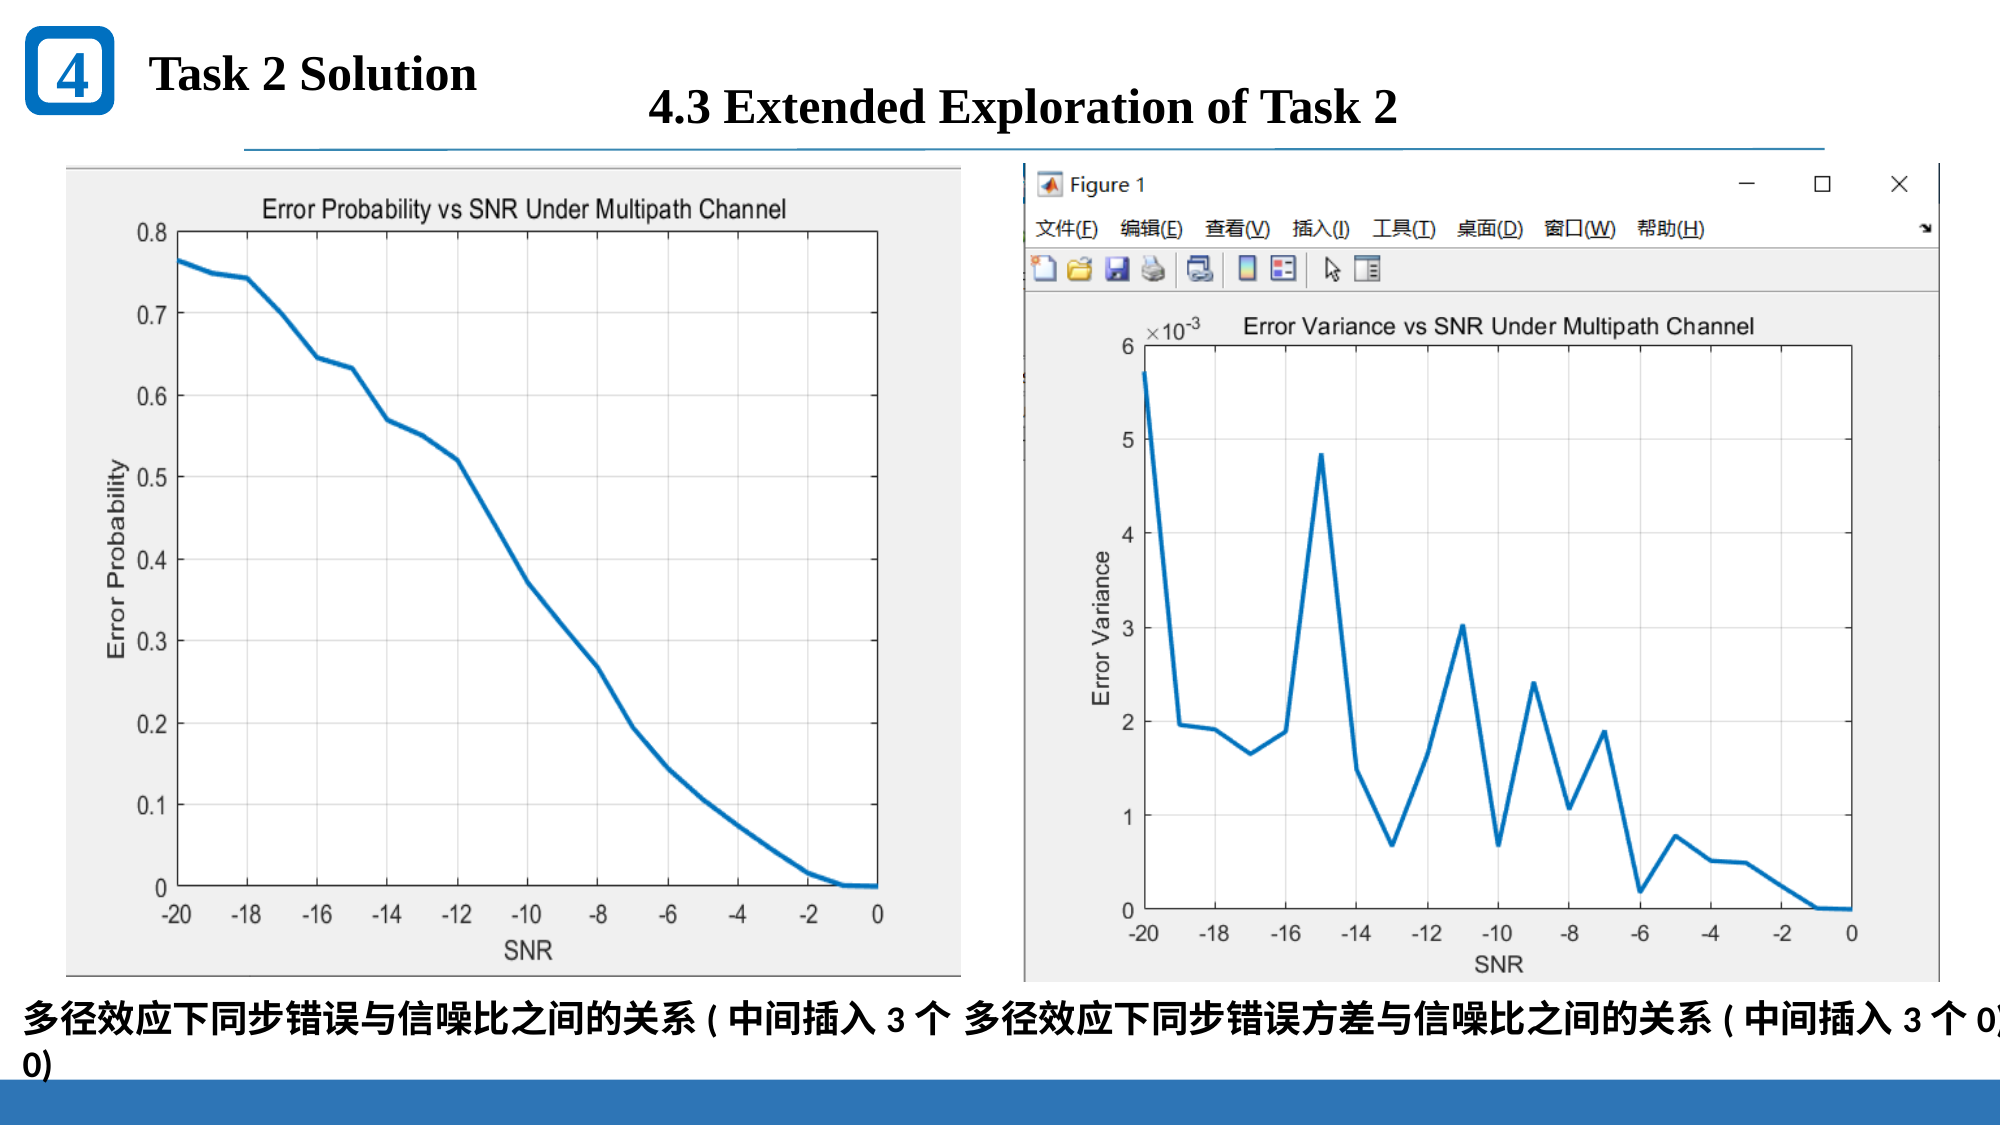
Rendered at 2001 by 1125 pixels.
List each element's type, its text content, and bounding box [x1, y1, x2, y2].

picture [1023, 163, 1940, 983]
picture [66, 165, 961, 977]
text_box 多径效应下同步错误与信噪比之间的关系(中间插入3个0) [7, 987, 948, 1093]
text_box 多径效应下同步错误方差与信噪比之间的关系(中间插入3个0) [948, 987, 2000, 1093]
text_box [26, 27, 575, 115]
text_box 4.3 Extended Exploration of Task 2 [633, 66, 1613, 142]
